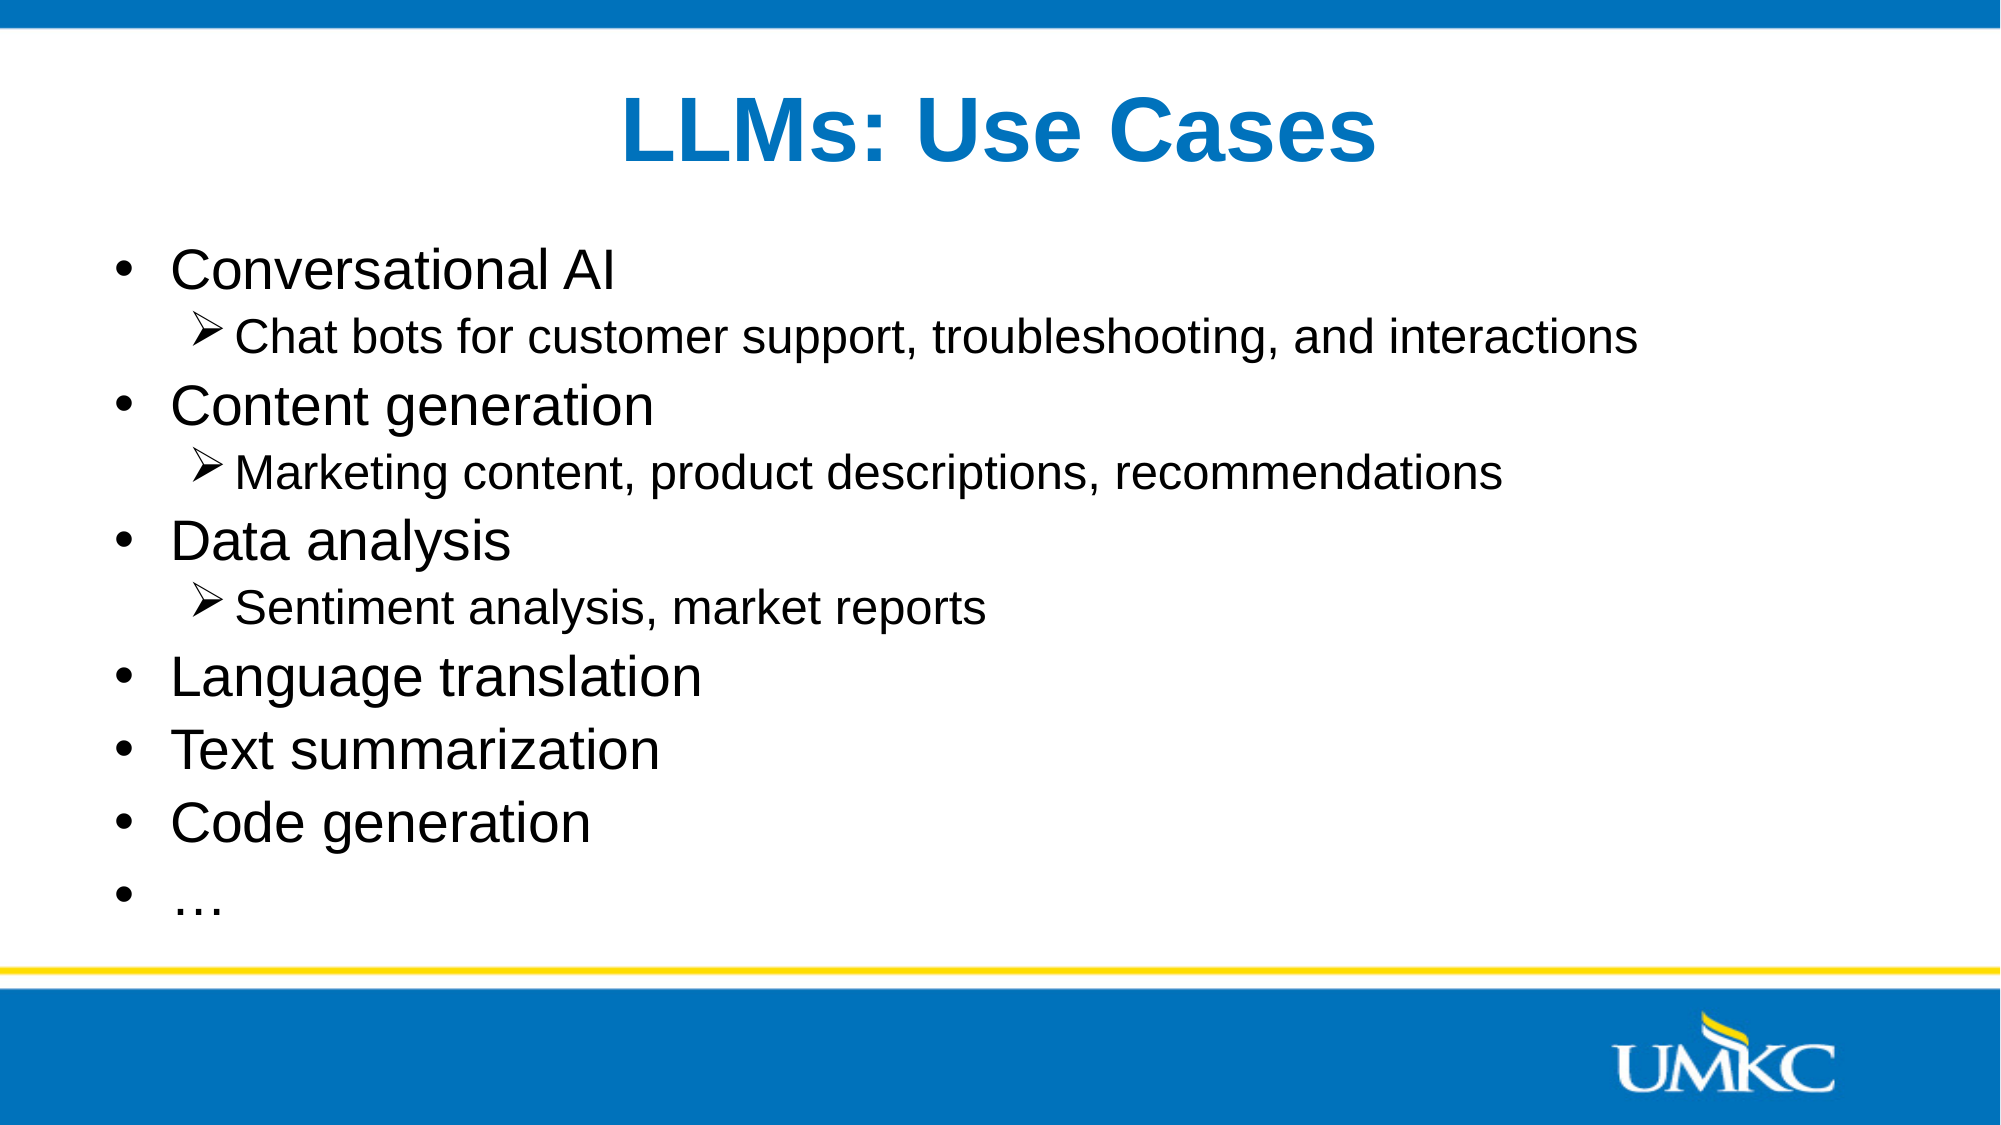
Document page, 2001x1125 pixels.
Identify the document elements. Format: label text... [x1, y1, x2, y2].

title LLMs: Use Cases [99, 31, 1900, 219]
picture [0, 0, 2001, 1125]
list Conversational AI Chat bots for customer support, troubleshooting, and interactions Content generation Marketing content, product descriptions, recommendations Data analysis Sentiment analysis, market reports Language translation Text summarization Code generation … [99, 232, 1900, 936]
